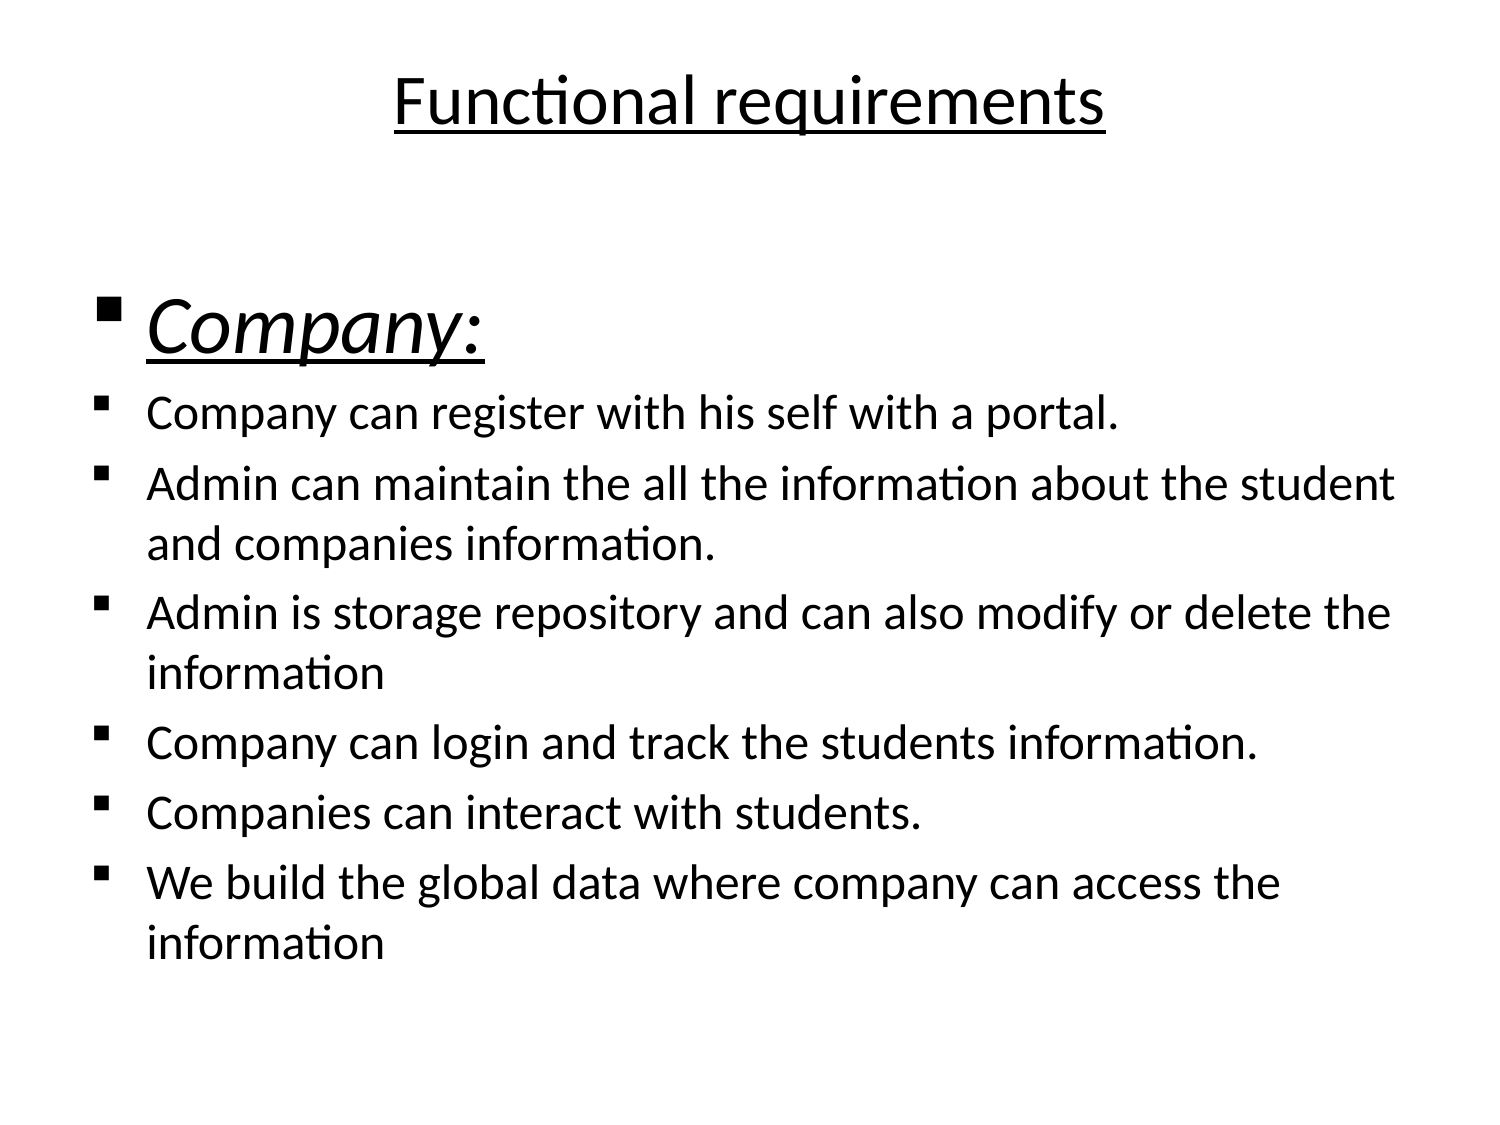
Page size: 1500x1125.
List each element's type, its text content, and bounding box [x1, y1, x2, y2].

list Company: Company can register with his self with a portal. Admin can maintain the all the information about the student and companies information. Admin is storage repository and can also modify or delete the information Company can login and track the students information. Companies can interact with students. We build the global data where company can access the information [75, 262, 1425, 1005]
title Functional requirements [75, 45, 1425, 233]
